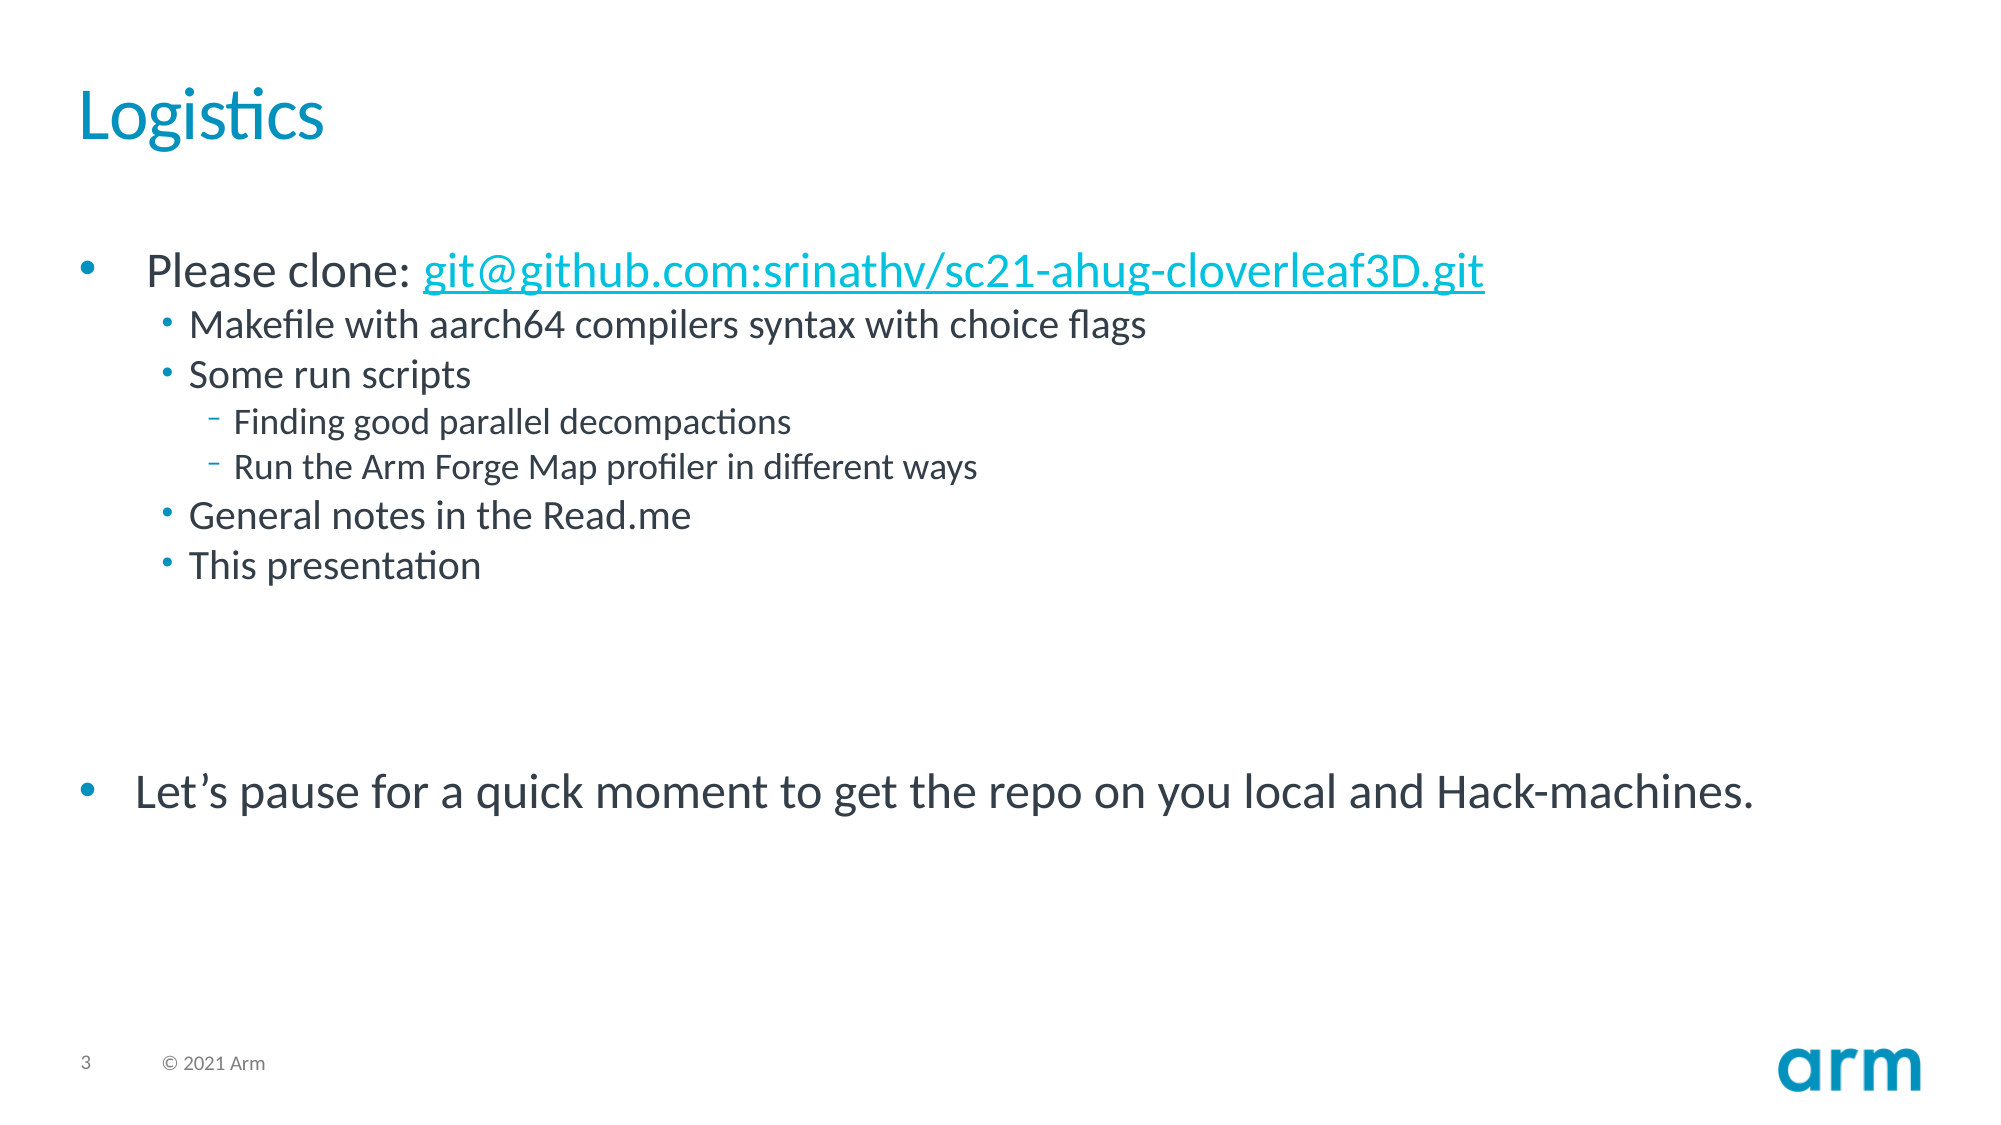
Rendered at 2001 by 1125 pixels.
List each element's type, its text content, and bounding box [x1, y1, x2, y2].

title Logistics [78, 78, 1922, 186]
picture [1777, 1047, 1922, 1093]
list Please clone: git@github.com:srinathv/sc21-ahug-cloverleaf3D.git Makefile with aarch64 compilers syntax with choice flags Some run scripts Finding good parallel decompactions Run the Arm Forge Map profiler in different ways General notes in the Read.me This presentation Let’s pause for a quick moment to get the repo on you local and Hack-machines. [78, 237, 1922, 777]
